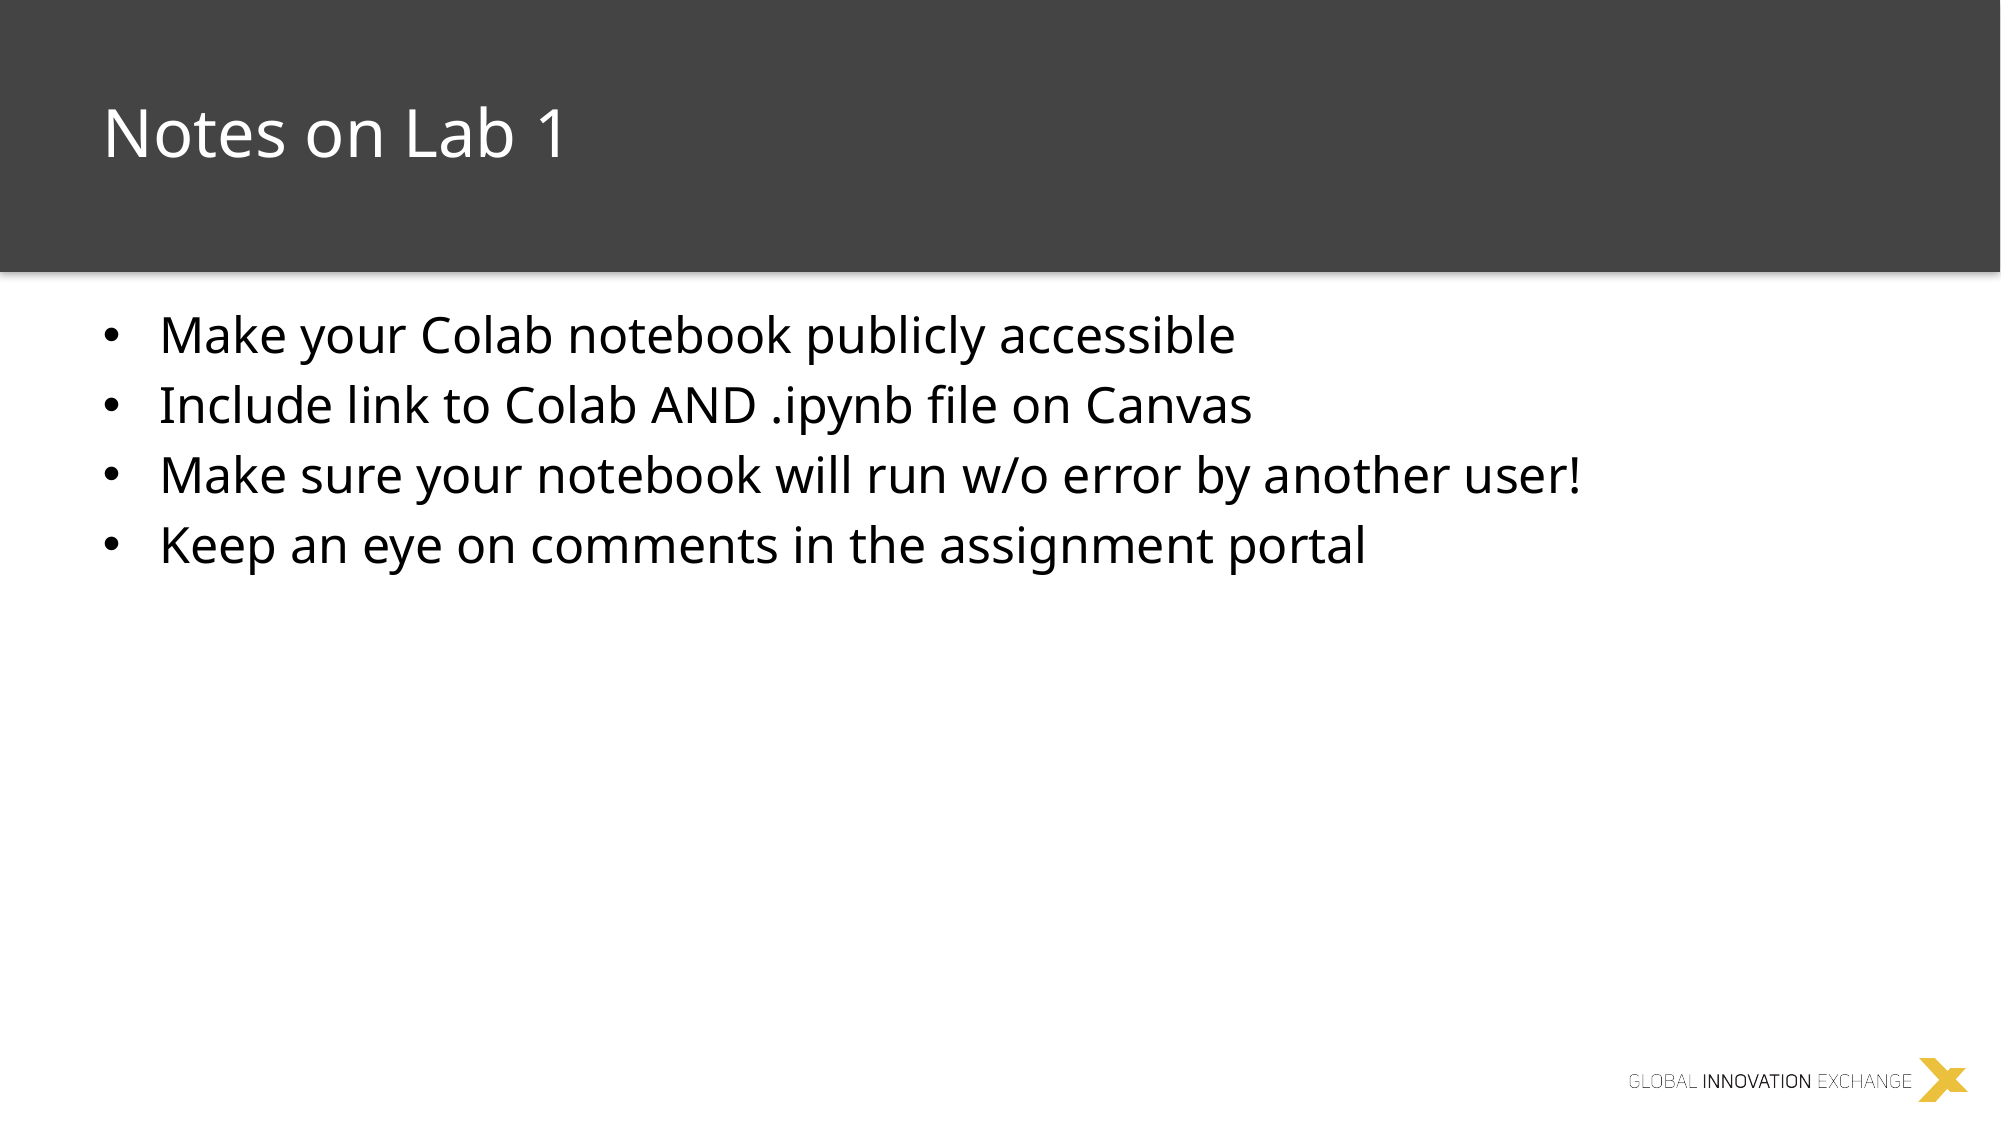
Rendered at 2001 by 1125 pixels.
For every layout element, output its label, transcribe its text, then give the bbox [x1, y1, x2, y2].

list Make your Colab notebook publicly accessible Include link to Colab AND .ipynb file on Canvas Make sure your notebook will run w/o error by another user! Keep an eye on comments in the assignment portal [88, 296, 1938, 955]
picture [1619, 1053, 1979, 1107]
list Notes on Lab 1 [87, 54, 1938, 218]
